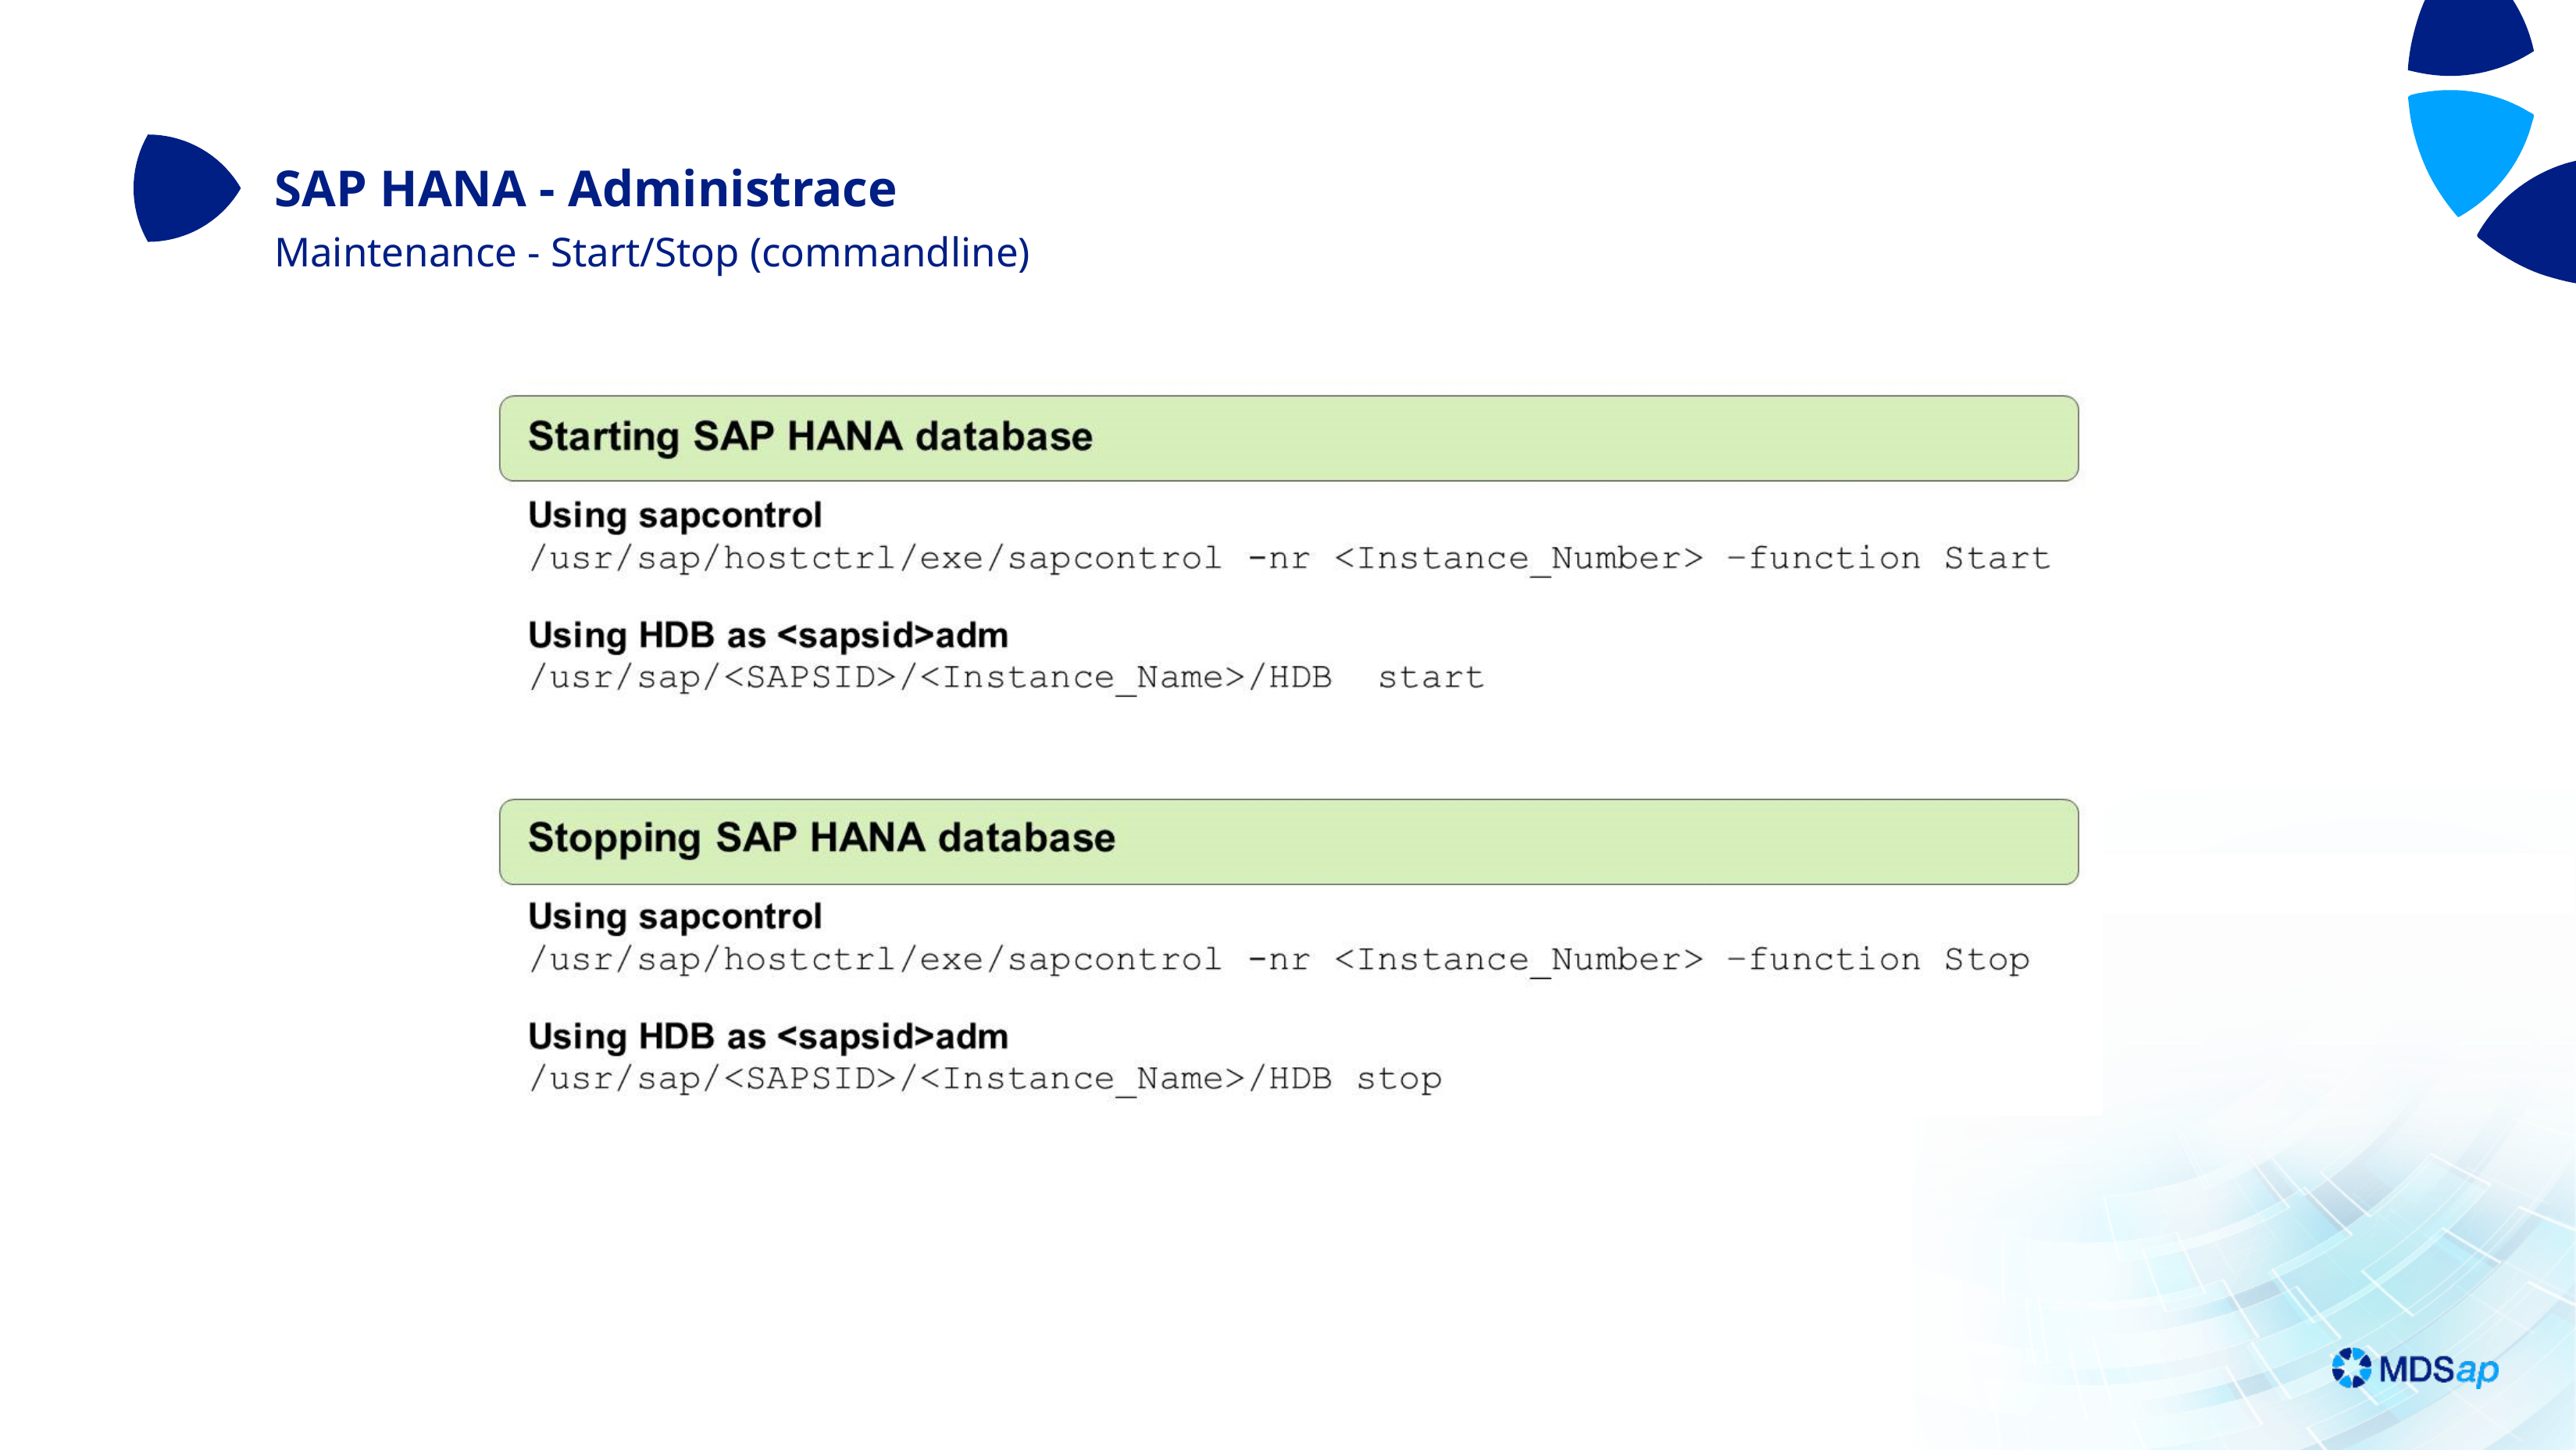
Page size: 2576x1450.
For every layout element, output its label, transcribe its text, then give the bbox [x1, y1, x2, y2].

list SAP HANA - Administrace [262, 158, 2275, 217]
picture [473, 377, 2576, 1450]
list Maintenance - Start/Stop (commandline) [262, 227, 2275, 305]
